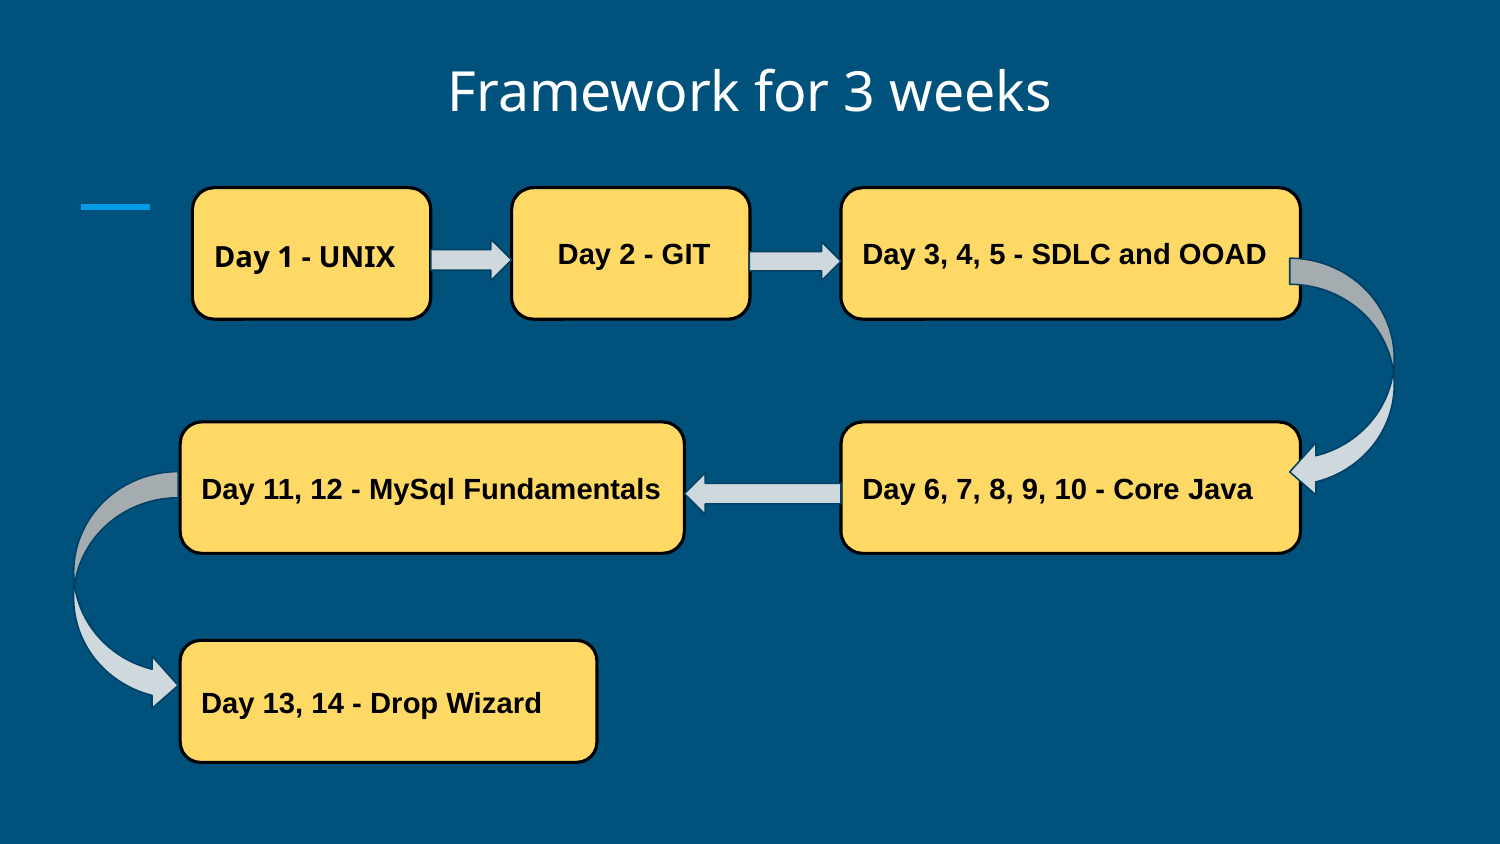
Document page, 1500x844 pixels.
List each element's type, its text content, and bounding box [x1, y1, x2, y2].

text_box Day 2 - GIT [511, 187, 751, 320]
text_box Day 3, 4, 5 - SDLC and OOAD [841, 187, 1301, 320]
list [47, 168, 1421, 844]
title Framework for 3 weeks [63, 36, 1437, 143]
text_box [749, 241, 841, 281]
text_box [73, 471, 179, 709]
text_box Day 13, 14 - Drop Wizard [180, 640, 597, 763]
text_box Day 11, 12 - MySql Fundamentals [180, 421, 685, 554]
text_box [1289, 258, 1395, 495]
text_box Day 6, 7, 8, 9, 10 - Core Java [841, 421, 1301, 554]
text_box [430, 239, 512, 281]
text_box [684, 472, 842, 515]
text_box Day 1 - UNIX [192, 187, 431, 320]
